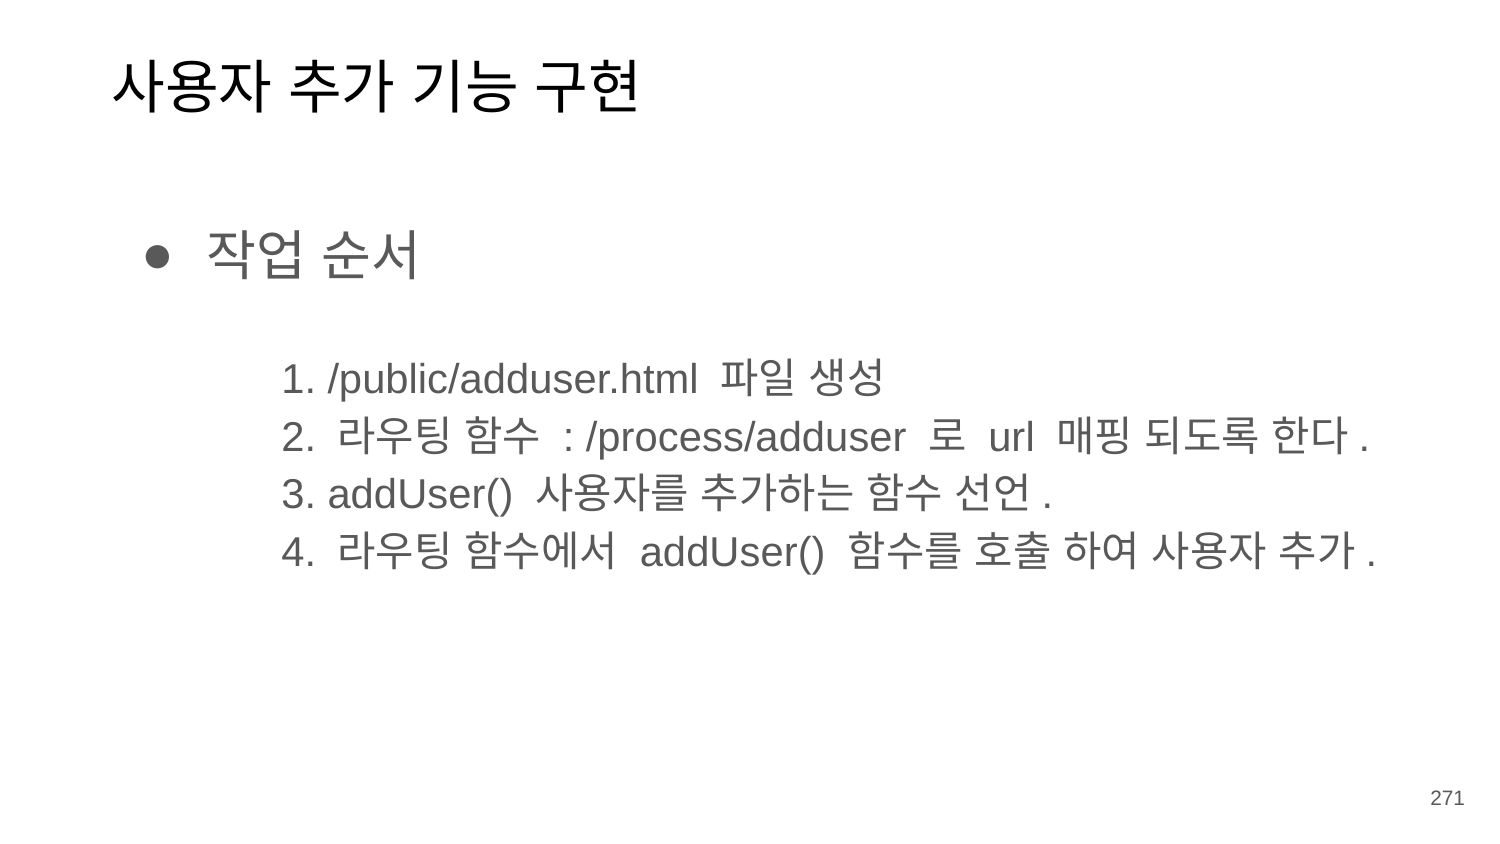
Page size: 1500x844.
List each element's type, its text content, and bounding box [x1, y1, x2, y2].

slide_number 271 [1389, 764, 1480, 830]
title 사용자 추가 기능 구현 [96, 35, 1500, 151]
list 작업 순서 1. /public/adduser.html 파일 생성 2. 라우팅 함수 : /process/adduser 로 url 매핑 되도록 한다. 3. addUser() 사용자를 추가하는 함수 선언. 4. 라우팅 함수에서 addUser() 함수를 호출 하여 사용자 추가. [116, 196, 1500, 754]
